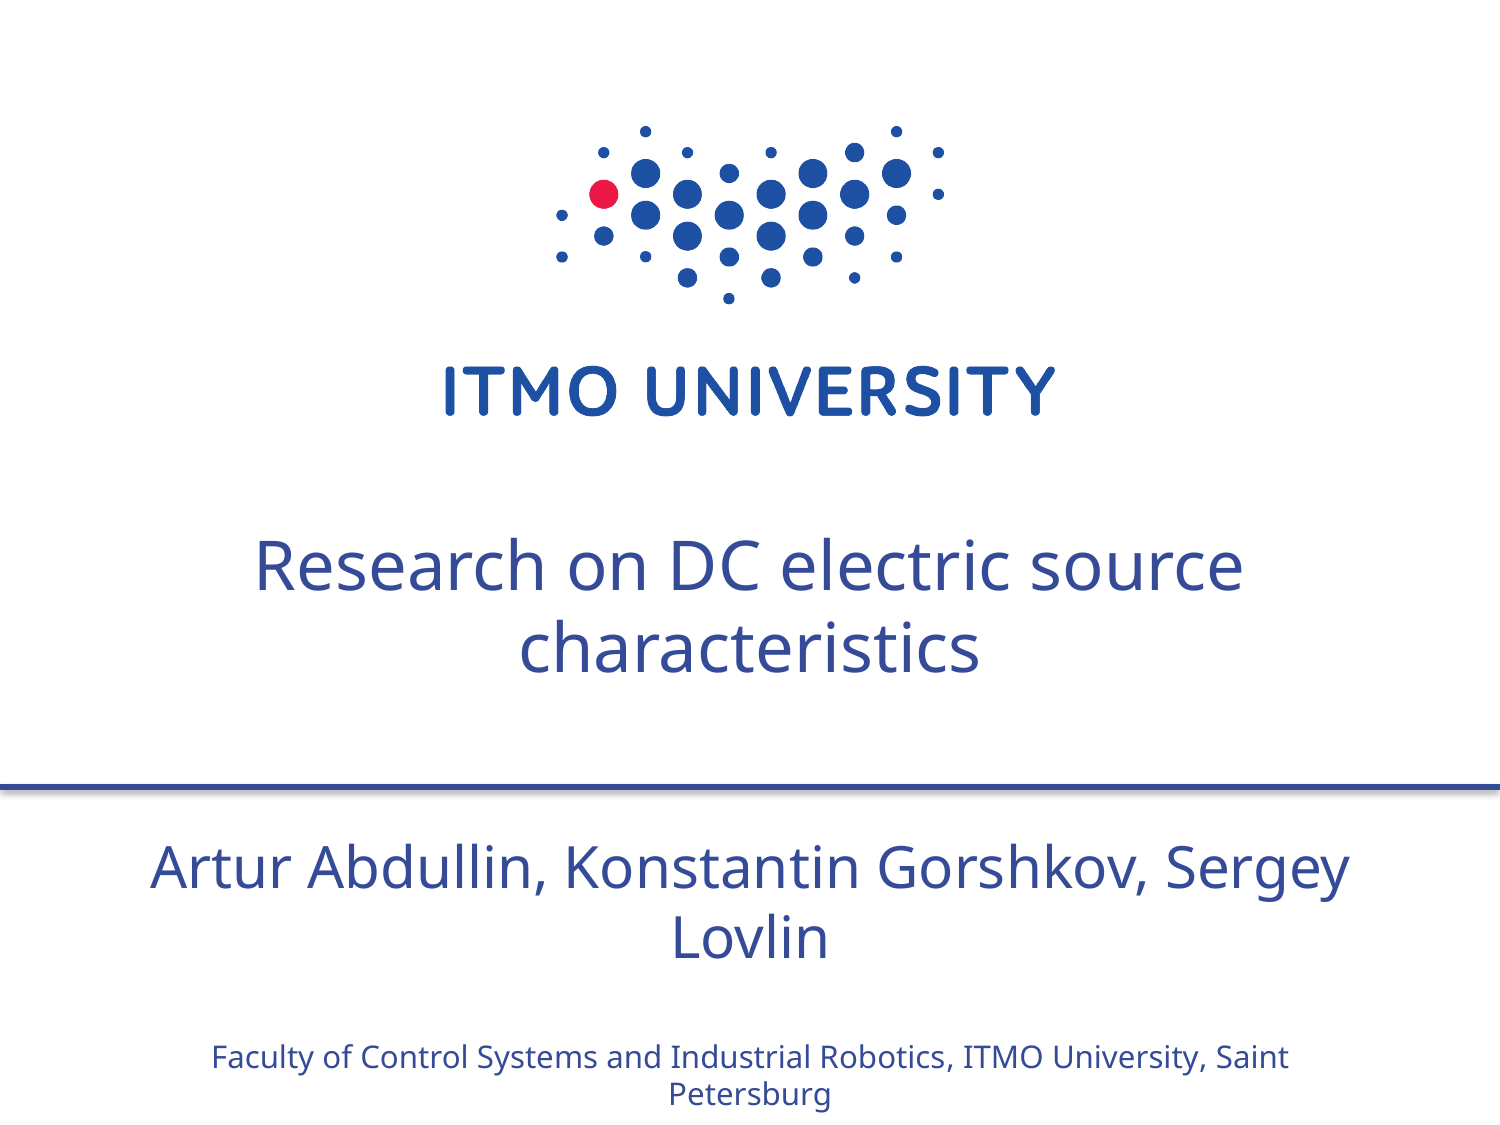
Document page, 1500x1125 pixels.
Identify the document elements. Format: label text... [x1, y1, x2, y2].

text_box Faculty of Control Systems and Industrial Robotics, ITMO University, Saint Petersburg [126, 1029, 1374, 1120]
title Research on DC electric source characteristics [50, 479, 1450, 728]
text_box Artur Abdullin, Konstantin Gorshkov, Sergey Lovlin [50, 822, 1451, 1000]
picture [393, 18, 1107, 524]
